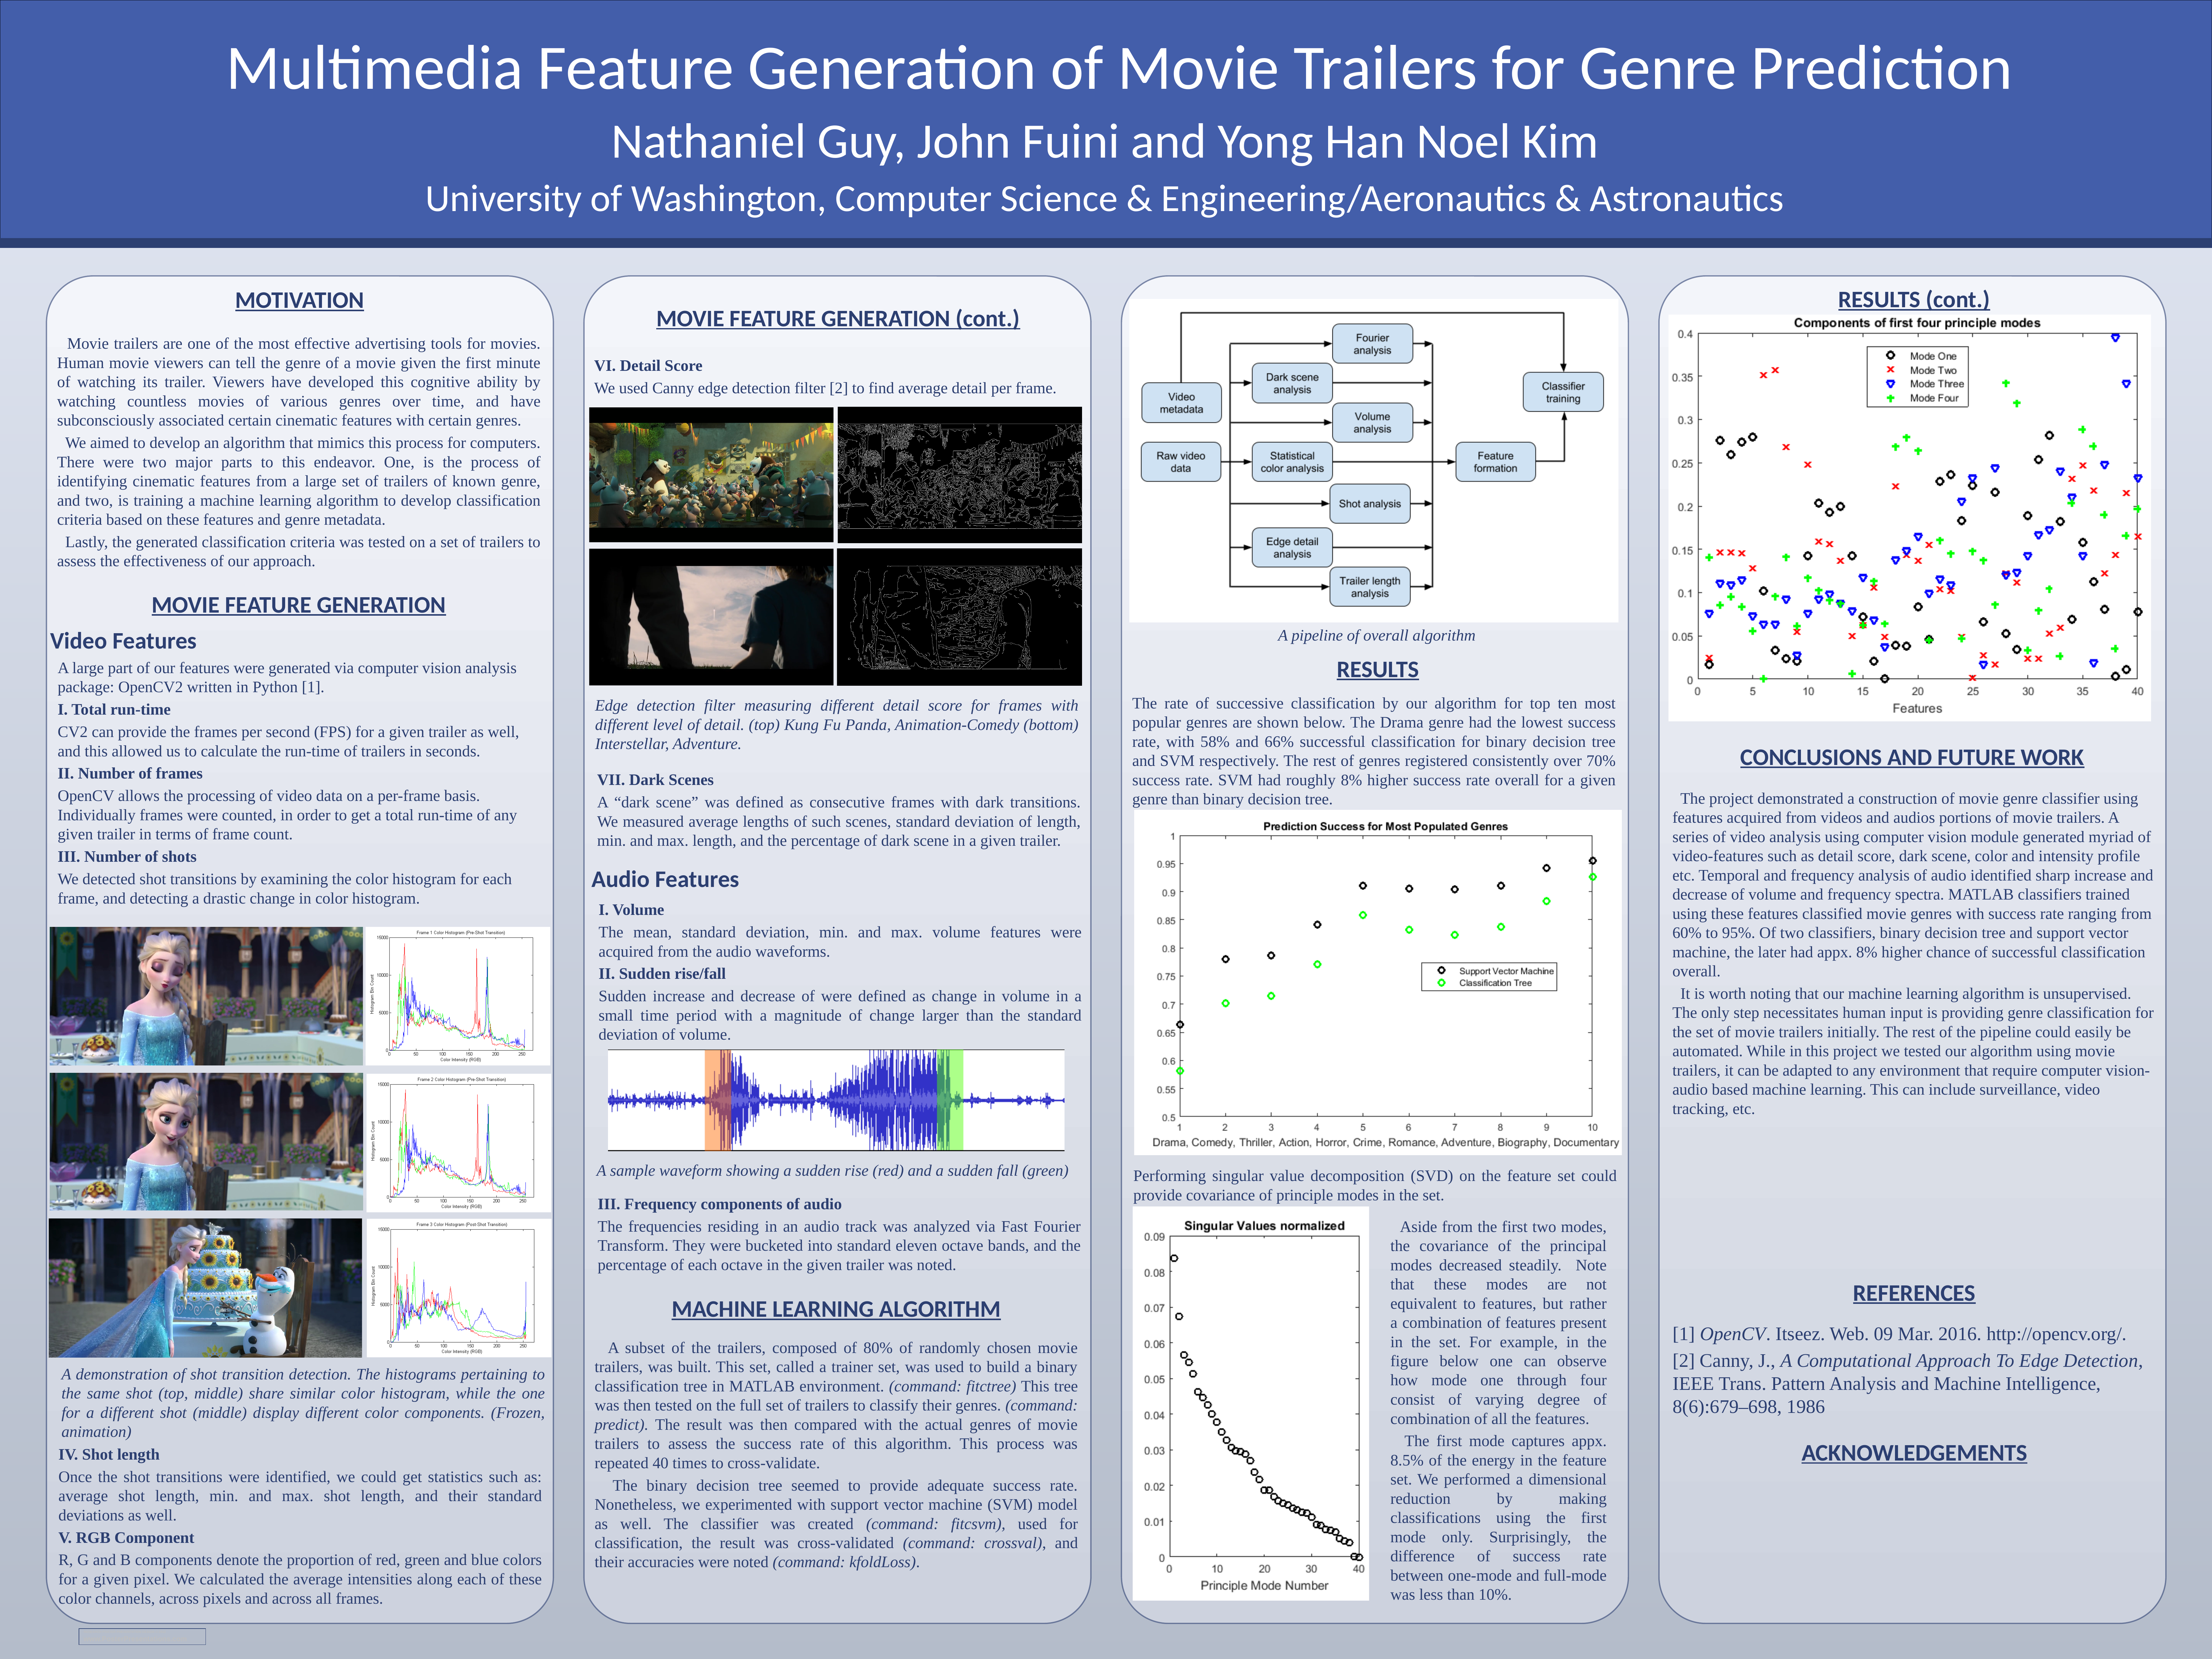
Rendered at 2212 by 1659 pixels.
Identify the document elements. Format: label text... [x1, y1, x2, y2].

text_box Audio Features [587, 859, 1094, 896]
picture [1132, 1206, 1369, 1601]
text_box RESULTS (cont.) [1661, 279, 2168, 317]
text_box Performing singular value decomposition (SVD) on the feature set could provide covariance of principle modes in the set. [1122, 1154, 1629, 1215]
list ACKNOWLEDGEMENTS [1661, 1432, 2168, 1470]
list CONCLUSIONS AND FUTURE WORK [1659, 736, 2166, 775]
picture [1129, 299, 1618, 622]
picture [49, 1218, 362, 1358]
picture [1134, 810, 1622, 1155]
text_box Aside from the first two modes, the covariance of the principal modes decreased steadily. Note that these modes are not equivalent to features, but rather a combination of features present in the set. For example, in the figure below one can observe how mode one through four consist of varying degree of combination of all the features. The first mode captures appx. 8.5% of the energy in the feature set. We performed a dimensional reduction by making classifications using the first mode only. Surprisingly, the difference of success rate between one-mode and full-mode was less than 10%. [1379, 1204, 1618, 1615]
list The project demonstrated a construction of movie genre classifier using features acquired from videos and audios portions of movie trailers. A series of video analysis using computer vision module generated myriad of video-features such as detail score, dark scene, color and intensity profile etc. Temporal and frequency analysis of audio identified sharp increase and decrease of volume and frequency spectra. MATLAB classifiers trained using these features classified movie genres with success rate ranging from 60% to 95%. Of two classifiers, binary decision tree and support vector machine, the later had appx. 8% higher chance of successful classification overall. It is worth noting that our machine learning algorithm is unsupervised. The only step necessitates human input is providing genre classification for the set of movie trailers initially. The rest of the pipeline could easily be automated. While in this project we tested our algorithm using movie trailers, it can be adapted to any environment that require computer vision-audio based machine learning. This can include surveillance, video tracking, etc. [1661, 776, 2167, 1133]
list Movie trailers are one of the most effective advertising tools for movies. Human movie viewers can tell the genre of a movie given the first minute of watching its trailer. Viewers have developed this cognitive ability by watching countless movies of various genres over time, and have subconsciously associated certain cinematic features with certain genres. We aimed to develop an algorithm that mimics this process for computers. There were two major parts to this endeavor. One, is the process of identifying cinematic features from a large set of trailers of known genre, and two, is training a machine learning algorithm to develop classification criteria based on these features and genre metadata. Lastly, the generated classification criteria was tested on a set of trailers to assess the effectiveness of our approach. [45, 321, 553, 585]
text_box Edge detection filter measuring different detail score for frames with different level of detail. (top) Kung Fu Panda, Animation-Comedy (bottom) Interstellar, Adventure. [583, 683, 1091, 786]
list MOVIE FEATURE GENERATION [45, 585, 552, 620]
list MOTIVATION [46, 280, 553, 318]
list I. Volume The mean, standard deviation, min. and max. volume features were acquired from the audio waveforms. II. Sudden rise/fall Sudden increase and decrease of were defined as change in volume in a small time period with a magnitude of change larger than the standard deviation of volume. [587, 896, 1094, 1058]
list REFERENCES [1661, 1272, 2168, 1309]
list [1] OpenCV. Itseez. Web. 09 Mar. 2016. http://opencv.org/. [2] Canny, J., A Computational Approach To Edge Detection, IEEE Trans. Pattern Analysis and Machine Intelligence, 8(6):679–698, 1986 [1661, 1309, 2168, 1431]
text_box III. Frequency components of audio The frequencies residing in an audio track was analyzed via Fast Fourier Transform. They were bucketed into standard eleven octave bands, and the percentage of each octave in the given trailer was noted. [586, 1182, 1093, 1285]
picture [837, 548, 1082, 686]
picture [49, 1073, 363, 1210]
picture [589, 407, 834, 543]
text_box The rate of successive classification by our algorithm for top ten most popular genres are shown below. The Drama genre had the lowest success rate, with 58% and 66% successful classification for binary decision tree and SVM respectively. The rest of genres registered consistently over 70% success rate. SVM had roughly 8% higher success rate overall for a given genre than binary decision tree. [1120, 681, 1628, 819]
text_box Video Features [45, 620, 552, 658]
picture [49, 927, 363, 1065]
text_box MACHINE LEARNING ALGORITHM [583, 1288, 1090, 1326]
list RESULTS [1124, 649, 1632, 687]
picture [367, 1219, 551, 1358]
list MOVIE FEATURE GENERATION (cont.) [585, 298, 1092, 336]
text_box IV. Shot length Once the shot transitions were identified, we could get statistics such as: average shot length, min. and max. shot length, and their standard deviations as well. V. RGB Component R, G and B components denote the proportion of red, green and blue colors for a given pixel. We calculated the average intensities along each of these color channels, across pixels and across all frames. [47, 1432, 554, 1641]
text_box A demonstration of shot transition detection. The histograms pertaining to the same shot (top, middle) share similar color histogram, while the one for a different shot (middle) display different color components. (Frozen, animation) [50, 1352, 557, 1474]
text_box VI. Detail Score We used Canny edge detection filter [2] to find average detail per frame. [582, 343, 1090, 408]
picture [589, 549, 834, 686]
picture [837, 407, 1082, 543]
list Multimedia Feature Generation of Movie Trailers for Genre Prediction [143, 23, 2097, 159]
text_box VII. Dark Scenes A “dark scene” was defined as consecutive frames with dark transitions. We measured average lengths of such scenes, standard deviation of length, min. and max. length, and the percentage of dark scene in a given trailer. [586, 758, 1092, 861]
list University of Washington, Computer Science & Engineering/Aeronautics & Astronautics [299, 171, 1912, 235]
text_box [45, 826, 552, 869]
picture [608, 1049, 1065, 1151]
picture [365, 927, 550, 1065]
picture [1668, 315, 2151, 721]
text_box A pipeline of overall algorithm [1123, 615, 1630, 653]
picture [367, 1074, 551, 1213]
list A large part of our features were generated via computer vision analysis package: OpenCV2 written in Python [1]. I. Total run-time CV2 can provide the frames per second (FPS) for a given trailer as well, and this allowed us to calculate the run-time of trailers in seconds. II. Number of frames OpenCV allows the processing of video data on a per-frame basis. Individually frames were counted, in order to get a total run-time of any given trailer in terms of frame count. III. Number of shots We detected shot transitions by examining the color histogram for each frame, and detecting a drastic change in color histogram. [46, 645, 553, 948]
list Nathaniel Guy, John Fuini and Yong Han Noel Kim [299, 159, 1912, 171]
text_box A sample waveform showing a sudden rise (red) and a sudden fall (green) [585, 1148, 1092, 1213]
list A subset of the trailers, composed of 80% of randomly chosen movie trailers, was built. This set, called a trainer set, was used to build a binary classification tree in MATLAB environment. (command: fitctree) This tree was then tested on the full set of trailers to classify their genres. (command: predict). The result was then compared with the actual genres of movie trailers to assess the success rate of this algorithm. This process was repeated 40 times to cross-validate. The binary decision tree seemed to provide adequate success rate. Nonetheless, we experimented with support vector machine (SVM) model as well. The classifier was created (command: fitcsvm), used for classification, the result was cross-validated (command: crossval), and their accuracies were noted (command: kfoldLoss). [583, 1326, 1090, 1586]
